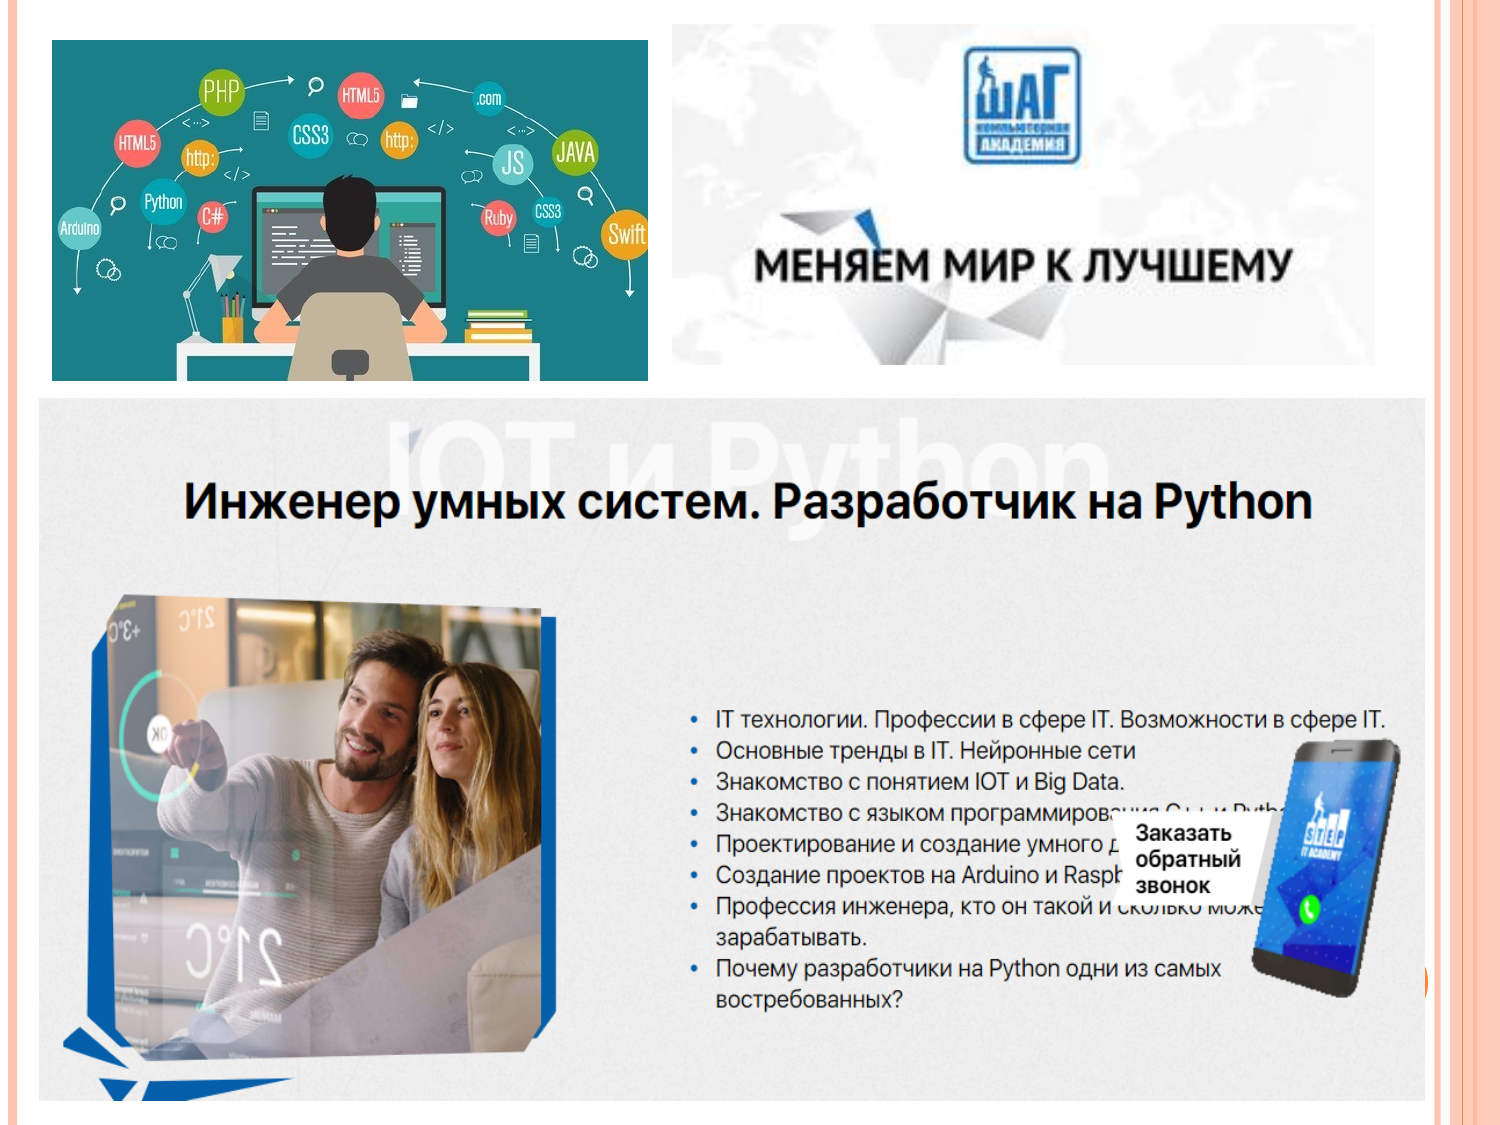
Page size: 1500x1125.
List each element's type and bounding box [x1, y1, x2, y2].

picture [51, 40, 648, 381]
picture [671, 24, 1375, 365]
picture [39, 398, 1426, 1102]
